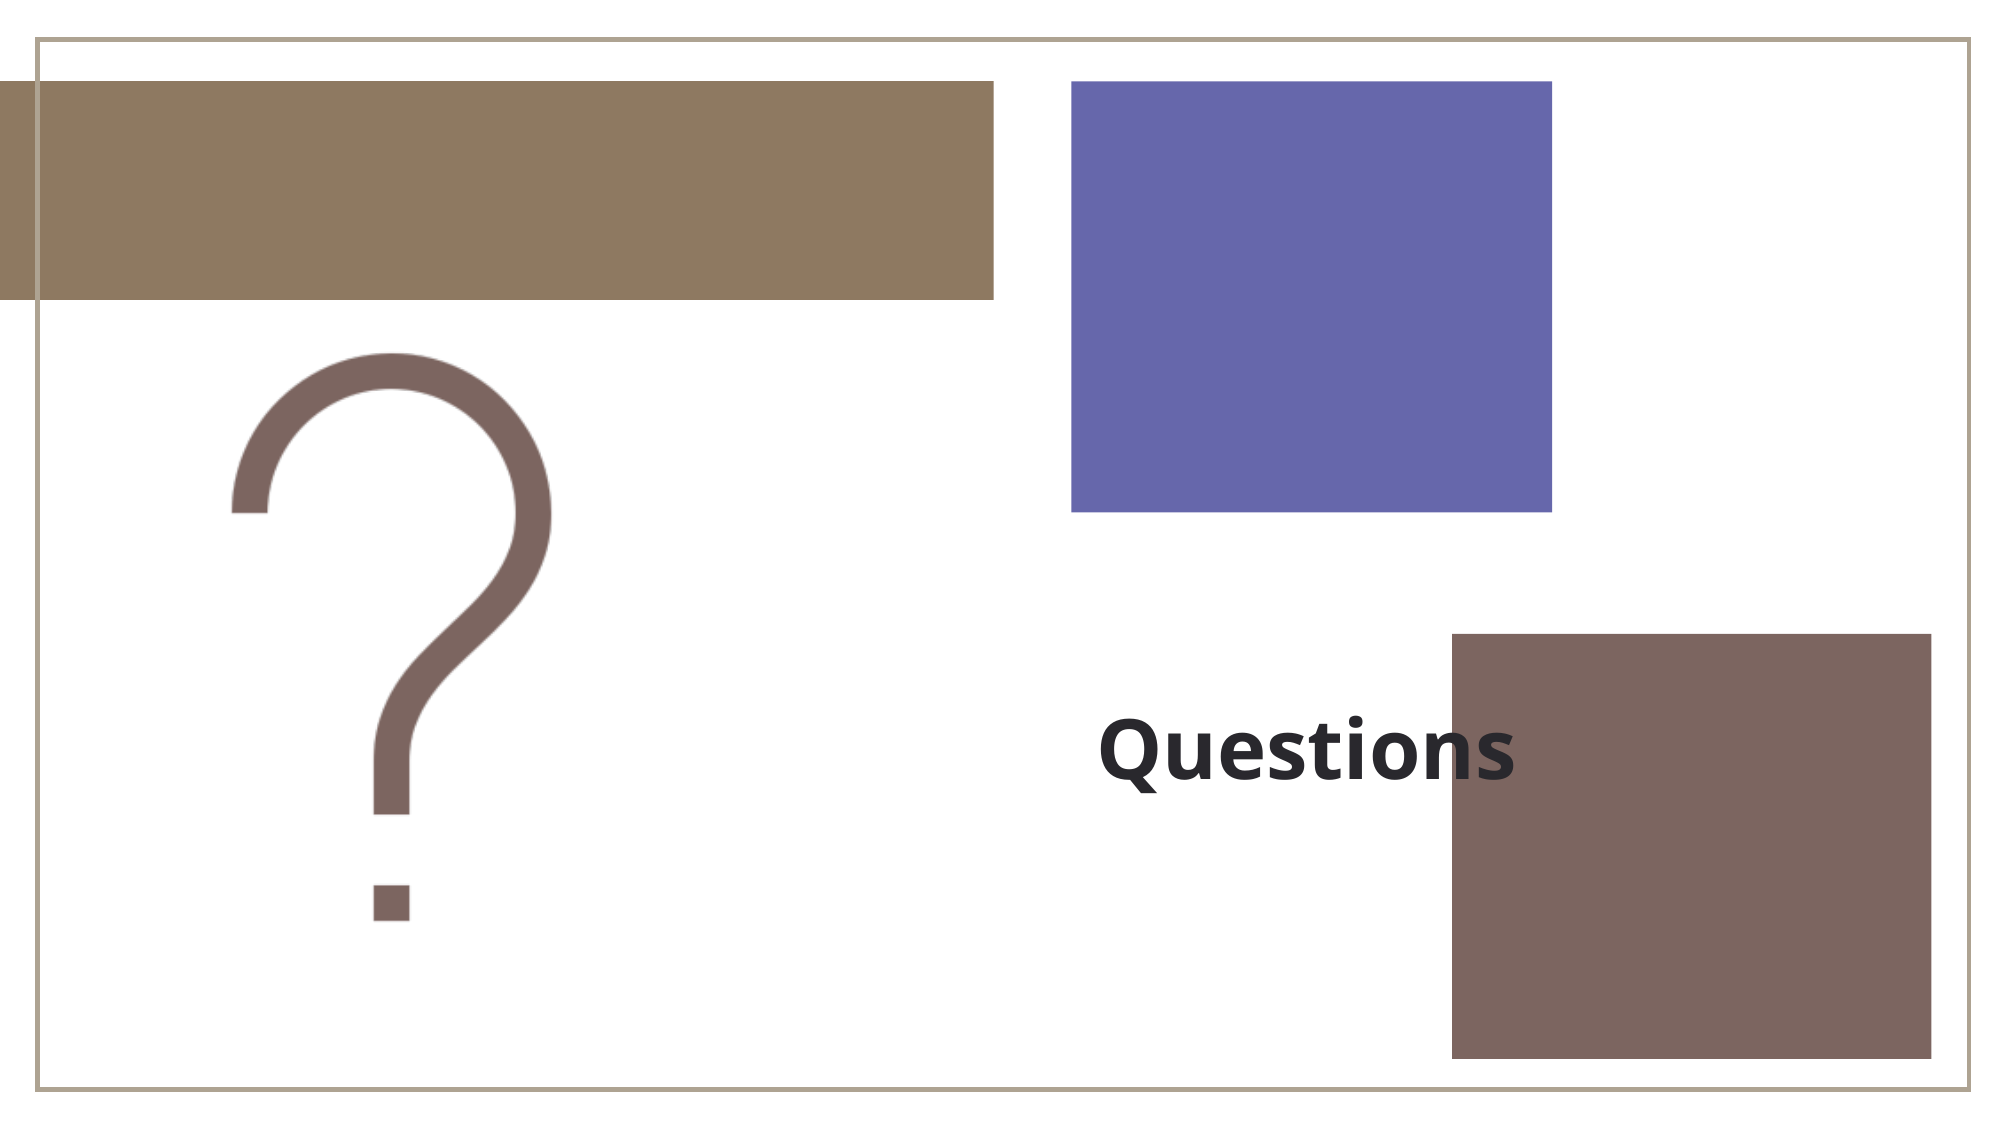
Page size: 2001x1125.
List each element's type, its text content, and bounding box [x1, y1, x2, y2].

text_box Questions [1081, 700, 1870, 913]
picture [55, 297, 736, 978]
